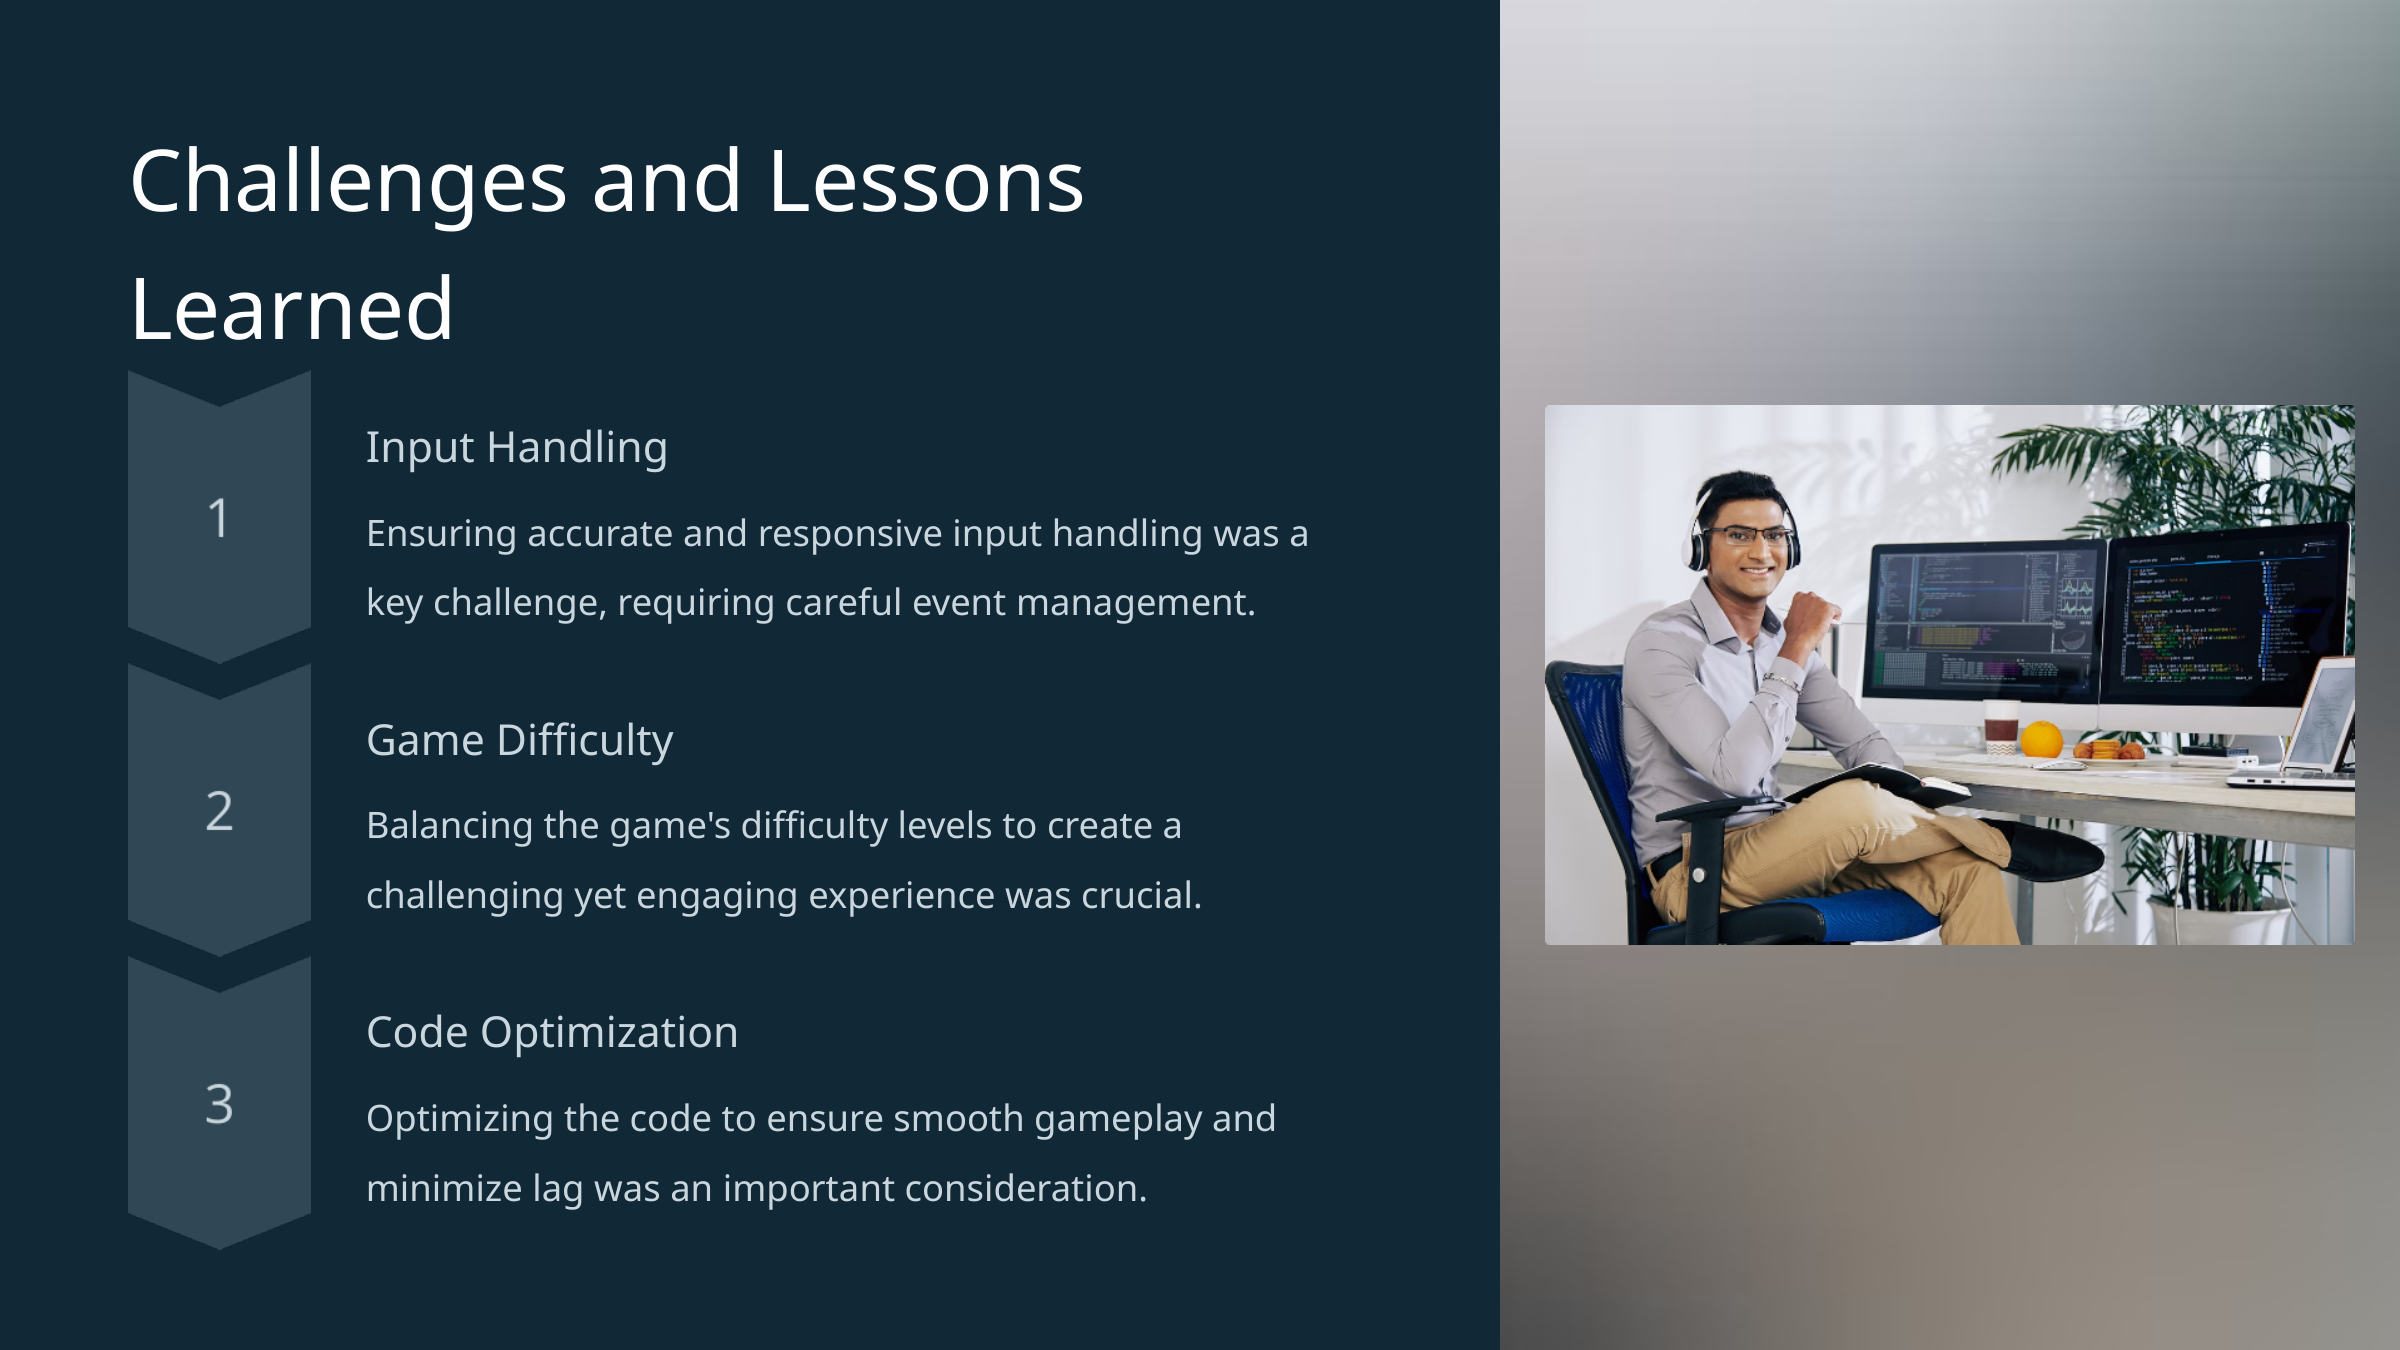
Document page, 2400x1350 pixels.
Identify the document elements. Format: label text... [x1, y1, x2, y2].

text_box Balancing the game's difficulty levels to create a challenging yet engaging experience was crucial. [365, 776, 1372, 894]
text_box Optimizing the code to ensure smooth gameplay and minimize lag was an important consideration. [365, 1068, 1372, 1186]
text_box Challenges and Lessons Learned [128, 100, 1372, 317]
text_box Code Optimization [365, 993, 847, 1047]
text_box Game Difficulty [365, 700, 797, 755]
picture [1499, 0, 2400, 1350]
text_box Input Handling [365, 407, 797, 462]
text_box Ensuring accurate and responsive input handling was a key challenge, requiring careful event management. [365, 483, 1372, 601]
picture [127, 370, 312, 1250]
